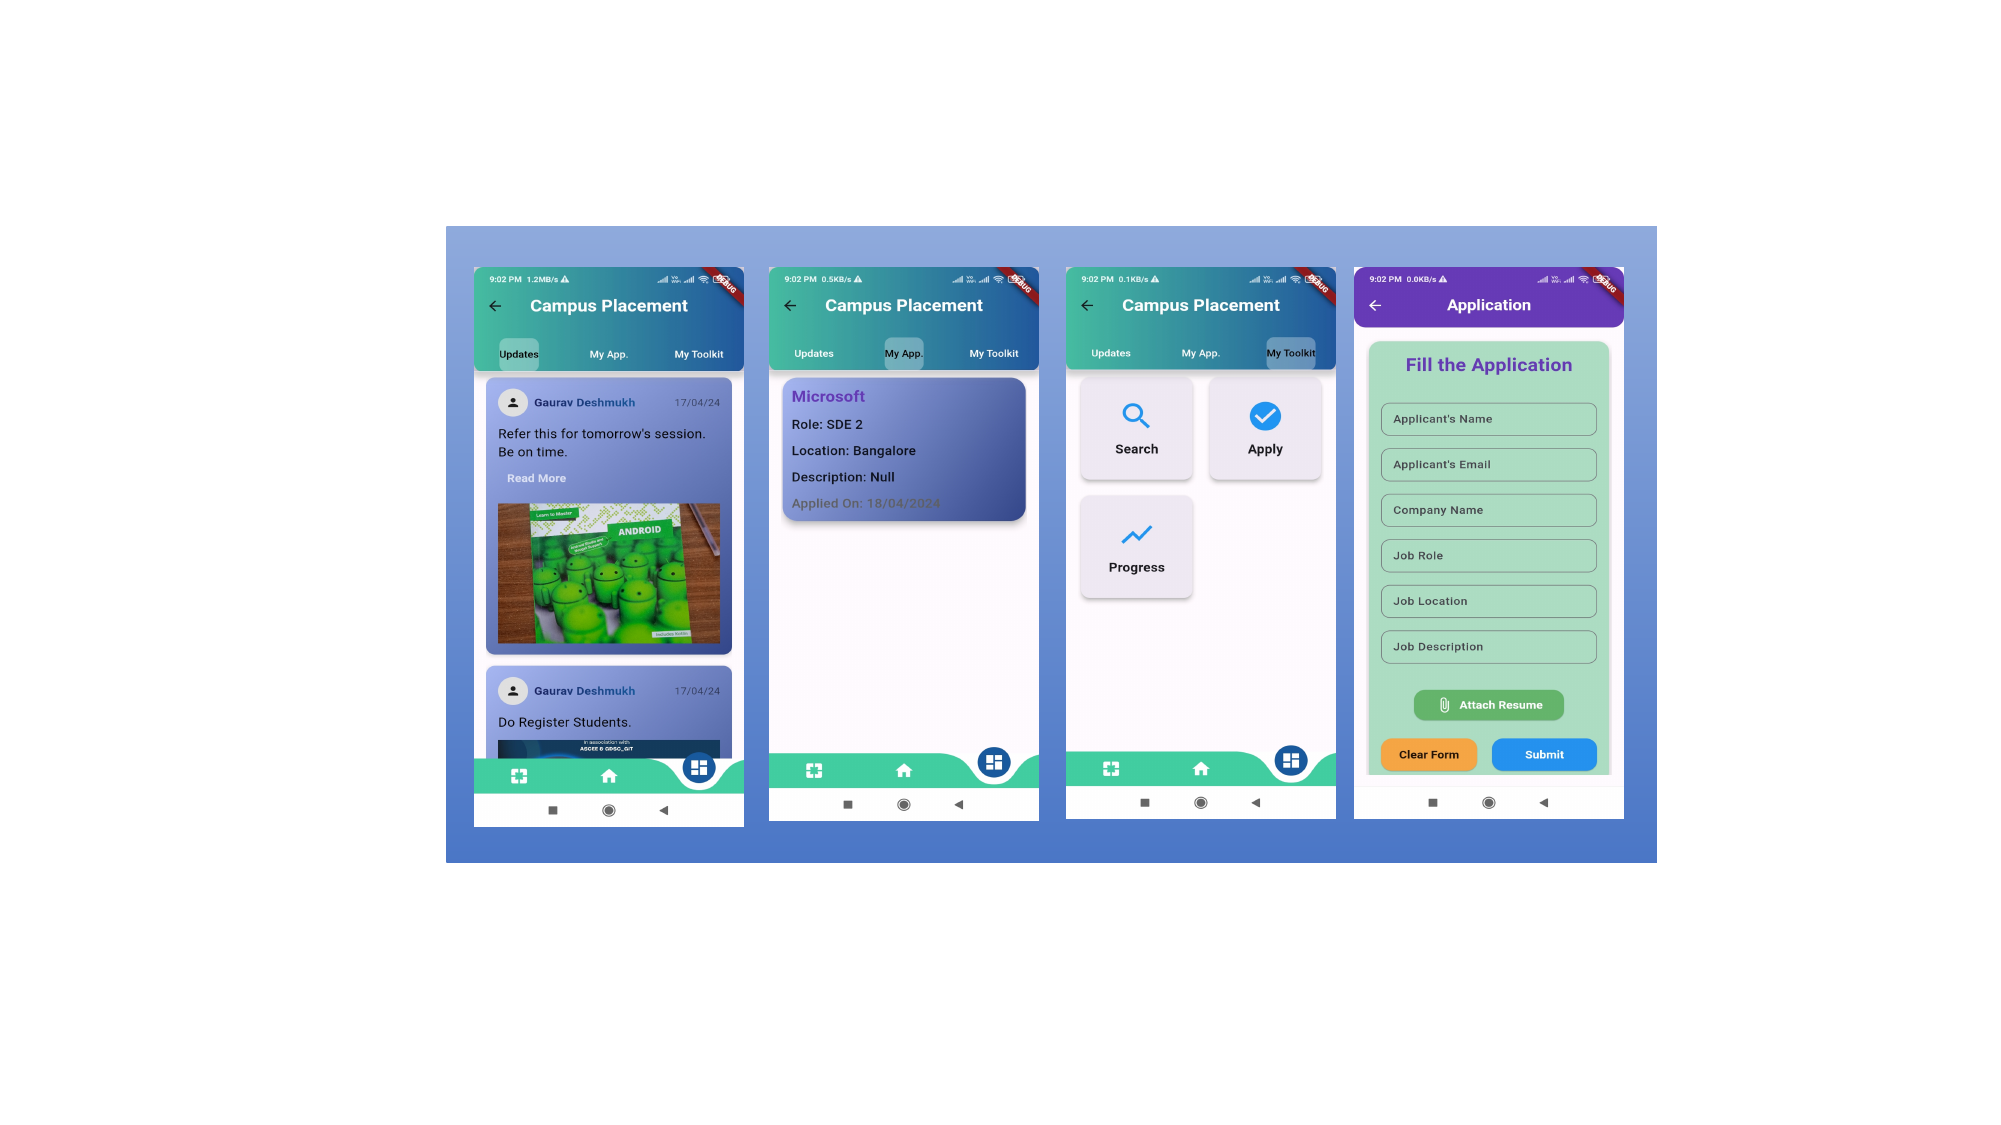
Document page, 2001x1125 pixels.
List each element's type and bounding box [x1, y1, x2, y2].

picture [1066, 267, 1336, 819]
picture [474, 267, 744, 827]
picture [769, 267, 1039, 822]
picture [1354, 267, 1624, 819]
text_box [446, 226, 1657, 863]
